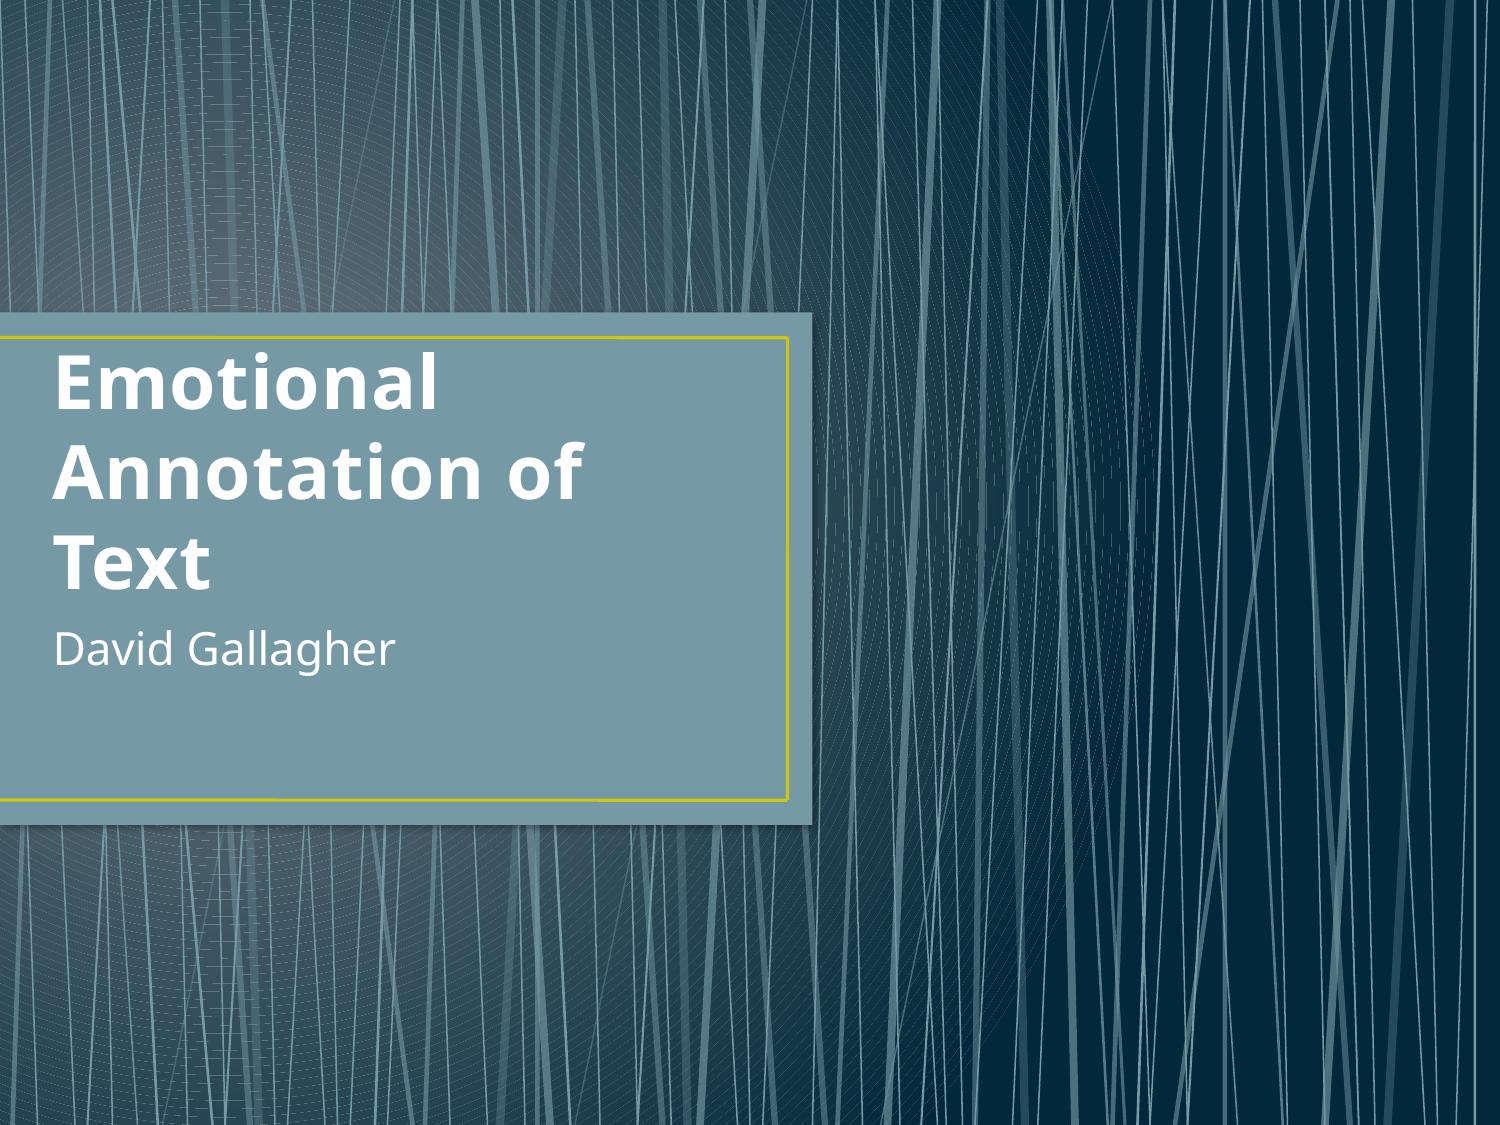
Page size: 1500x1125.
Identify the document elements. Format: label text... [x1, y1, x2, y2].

title Emotional Annotation of Text [37, 349, 763, 612]
subtitle David Gallagher [37, 612, 763, 788]
